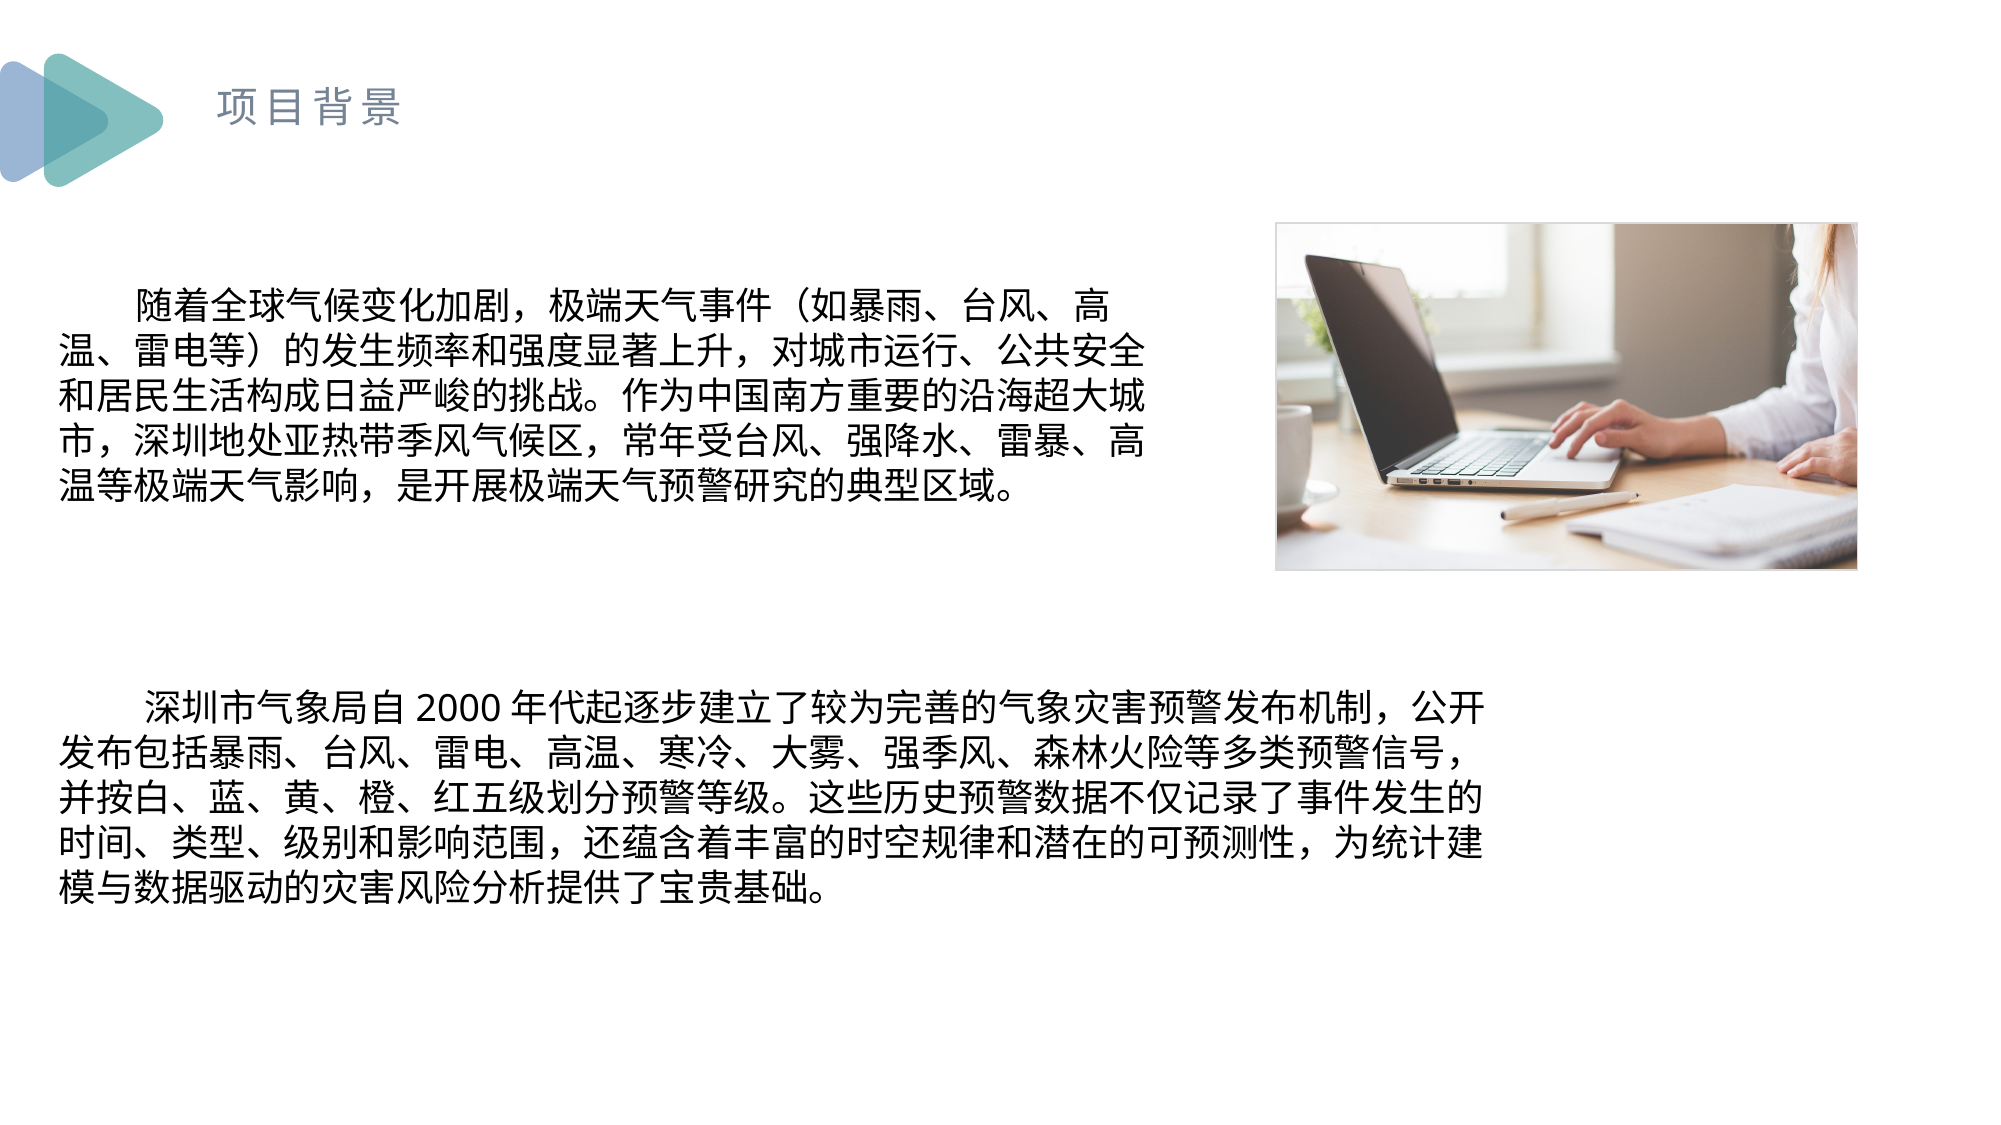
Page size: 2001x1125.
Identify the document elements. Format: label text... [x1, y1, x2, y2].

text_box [0, 49, 166, 191]
text_box [1275, 222, 1859, 571]
text_box 项目背景 [202, 73, 418, 139]
text_box 深圳市气象局自2000年代起逐步建立了较为完善的气象灾害预警发布机制，公开发布包括暴雨、台风、雷电、高温、寒冷、大雾、强季风、森林火险等多类预警信号，并按白、蓝、黄、橙、红五级划分预警等级。这些历史预警数据不仅记录了事件发生的时间、类型、级别和影响范围，还蕴含着丰富的时空规律和潜在的可预测性，为统计建模与数据驱动的灾害风险分析提供了宝贵基础。 [43, 676, 1515, 917]
text_box 随着全球气候变化加剧，极端天气事件（如暴雨、台风、高温、雷电等）的发生频率和强度显著上升，对城市运行、公共安全和居民生活构成日益严峻的挑战。作为中国南方重要的沿海超大城市，深圳地处亚热带季风气候区，常年受台风、强降水、雷暴、高温等极端天气影响，是开展极端天气预警研究的典型区域。 [43, 274, 1163, 515]
